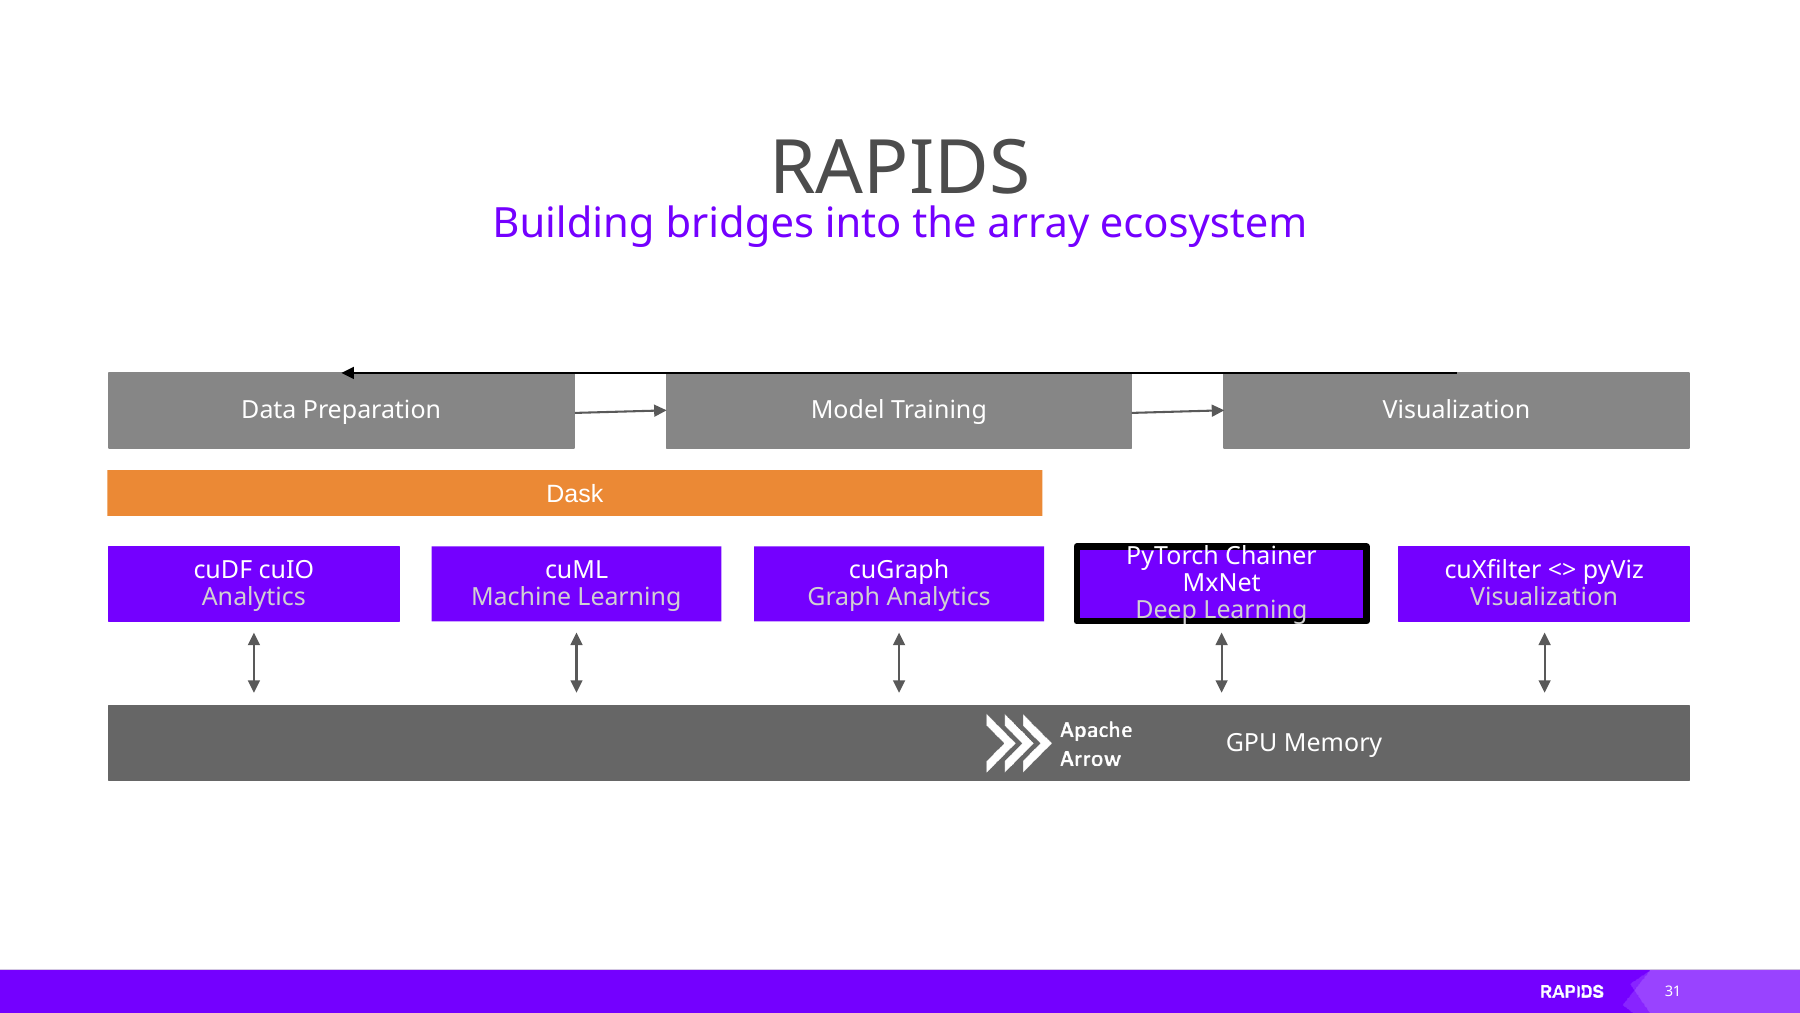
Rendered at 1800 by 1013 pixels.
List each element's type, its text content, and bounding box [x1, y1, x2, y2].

text_box PyTorch Chainer MxNet Deep Learning [1076, 546, 1367, 622]
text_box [1131, 410, 1225, 414]
text_box cuGraph Graph Analytics [904, 546, 1045, 622]
text_box Data Preparation [108, 372, 574, 448]
text_box Building bridges into the array ecosystem [904, 194, 1719, 281]
text_box Model Training [904, 374, 1132, 448]
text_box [574, 410, 667, 414]
text_box cuXfilter <> pyViz Visualization [1399, 546, 1690, 622]
picture [986, 713, 1132, 773]
text_box Dask [904, 470, 1043, 516]
title RAPIDS [904, 120, 1719, 194]
text_box cuDF cuIO Analytics [108, 546, 399, 622]
text_box Dask [107, 470, 894, 516]
text_box GPU Memory [904, 705, 1690, 781]
picture [574, 374, 666, 410]
text_box cuML Machine Learning [431, 546, 722, 622]
text_box Visualization [1224, 372, 1690, 448]
title RAPIDS [81, 120, 894, 194]
text_box Building bridges into the array ecosystem [81, 194, 894, 281]
picture [0, 0, 1800, 1013]
picture [1132, 374, 1224, 410]
text_box cuGraph Graph Analytics [754, 546, 894, 622]
text_box Model Training [666, 374, 894, 448]
text_box GPU Memory [108, 705, 894, 781]
